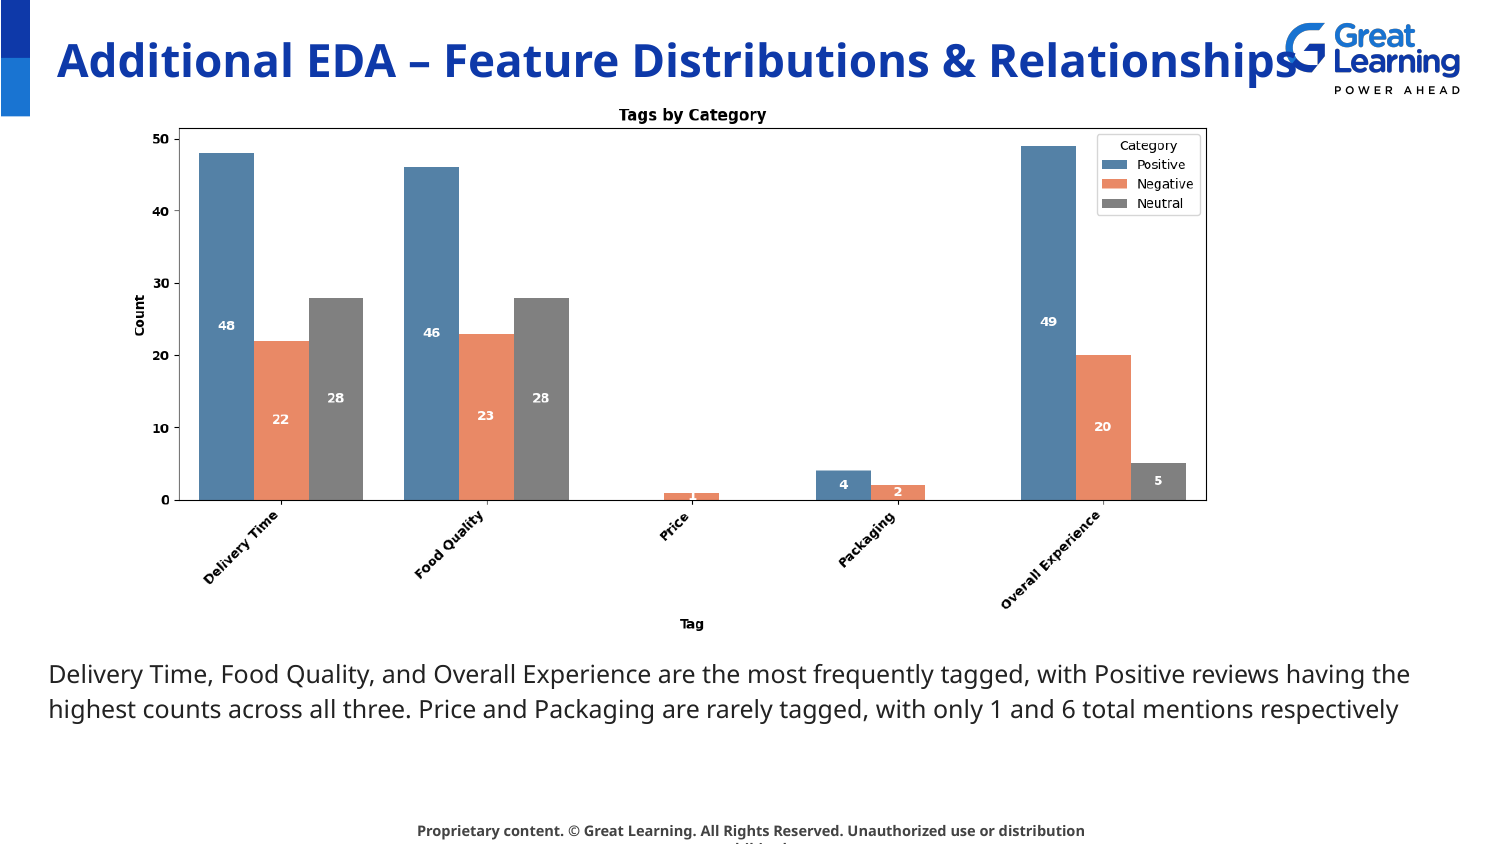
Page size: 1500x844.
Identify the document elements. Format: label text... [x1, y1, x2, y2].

list Delivery Time, Food Quality, and Overall Experience are the most frequently tagged, with Positive reviews having the highest counts across all three. Price and Packaging are rarely tagged, with only 1 and 6 total mentions respectively [33, 639, 1449, 789]
title Additional EDA – Feature Distributions & Relationships [42, 17, 1440, 111]
picture [1258, 11, 1487, 106]
picture [124, 98, 1214, 640]
